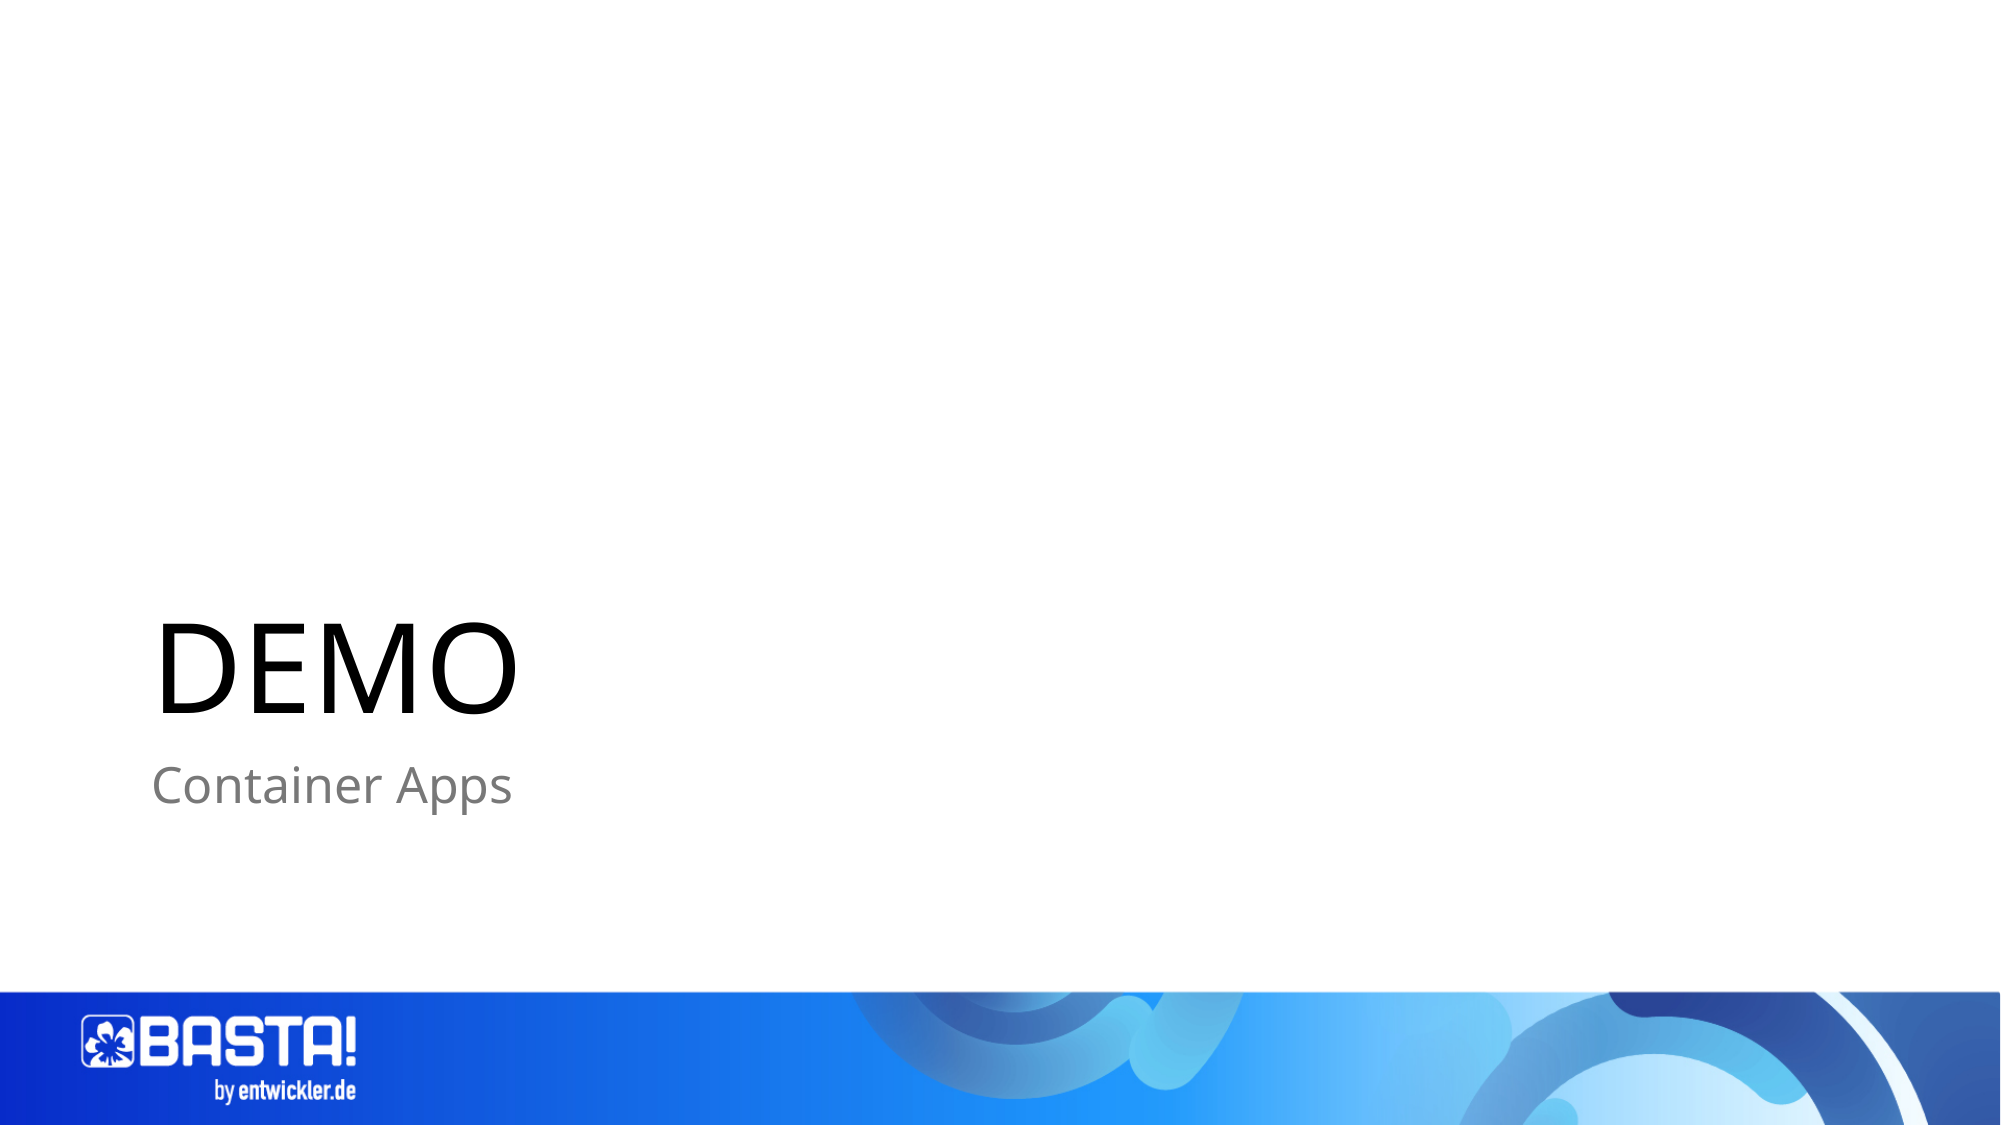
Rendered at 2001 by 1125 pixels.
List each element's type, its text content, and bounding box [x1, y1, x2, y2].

picture [0, 0, 2001, 1125]
list Container Apps [136, 752, 1862, 999]
title DEMO [136, 280, 1862, 749]
